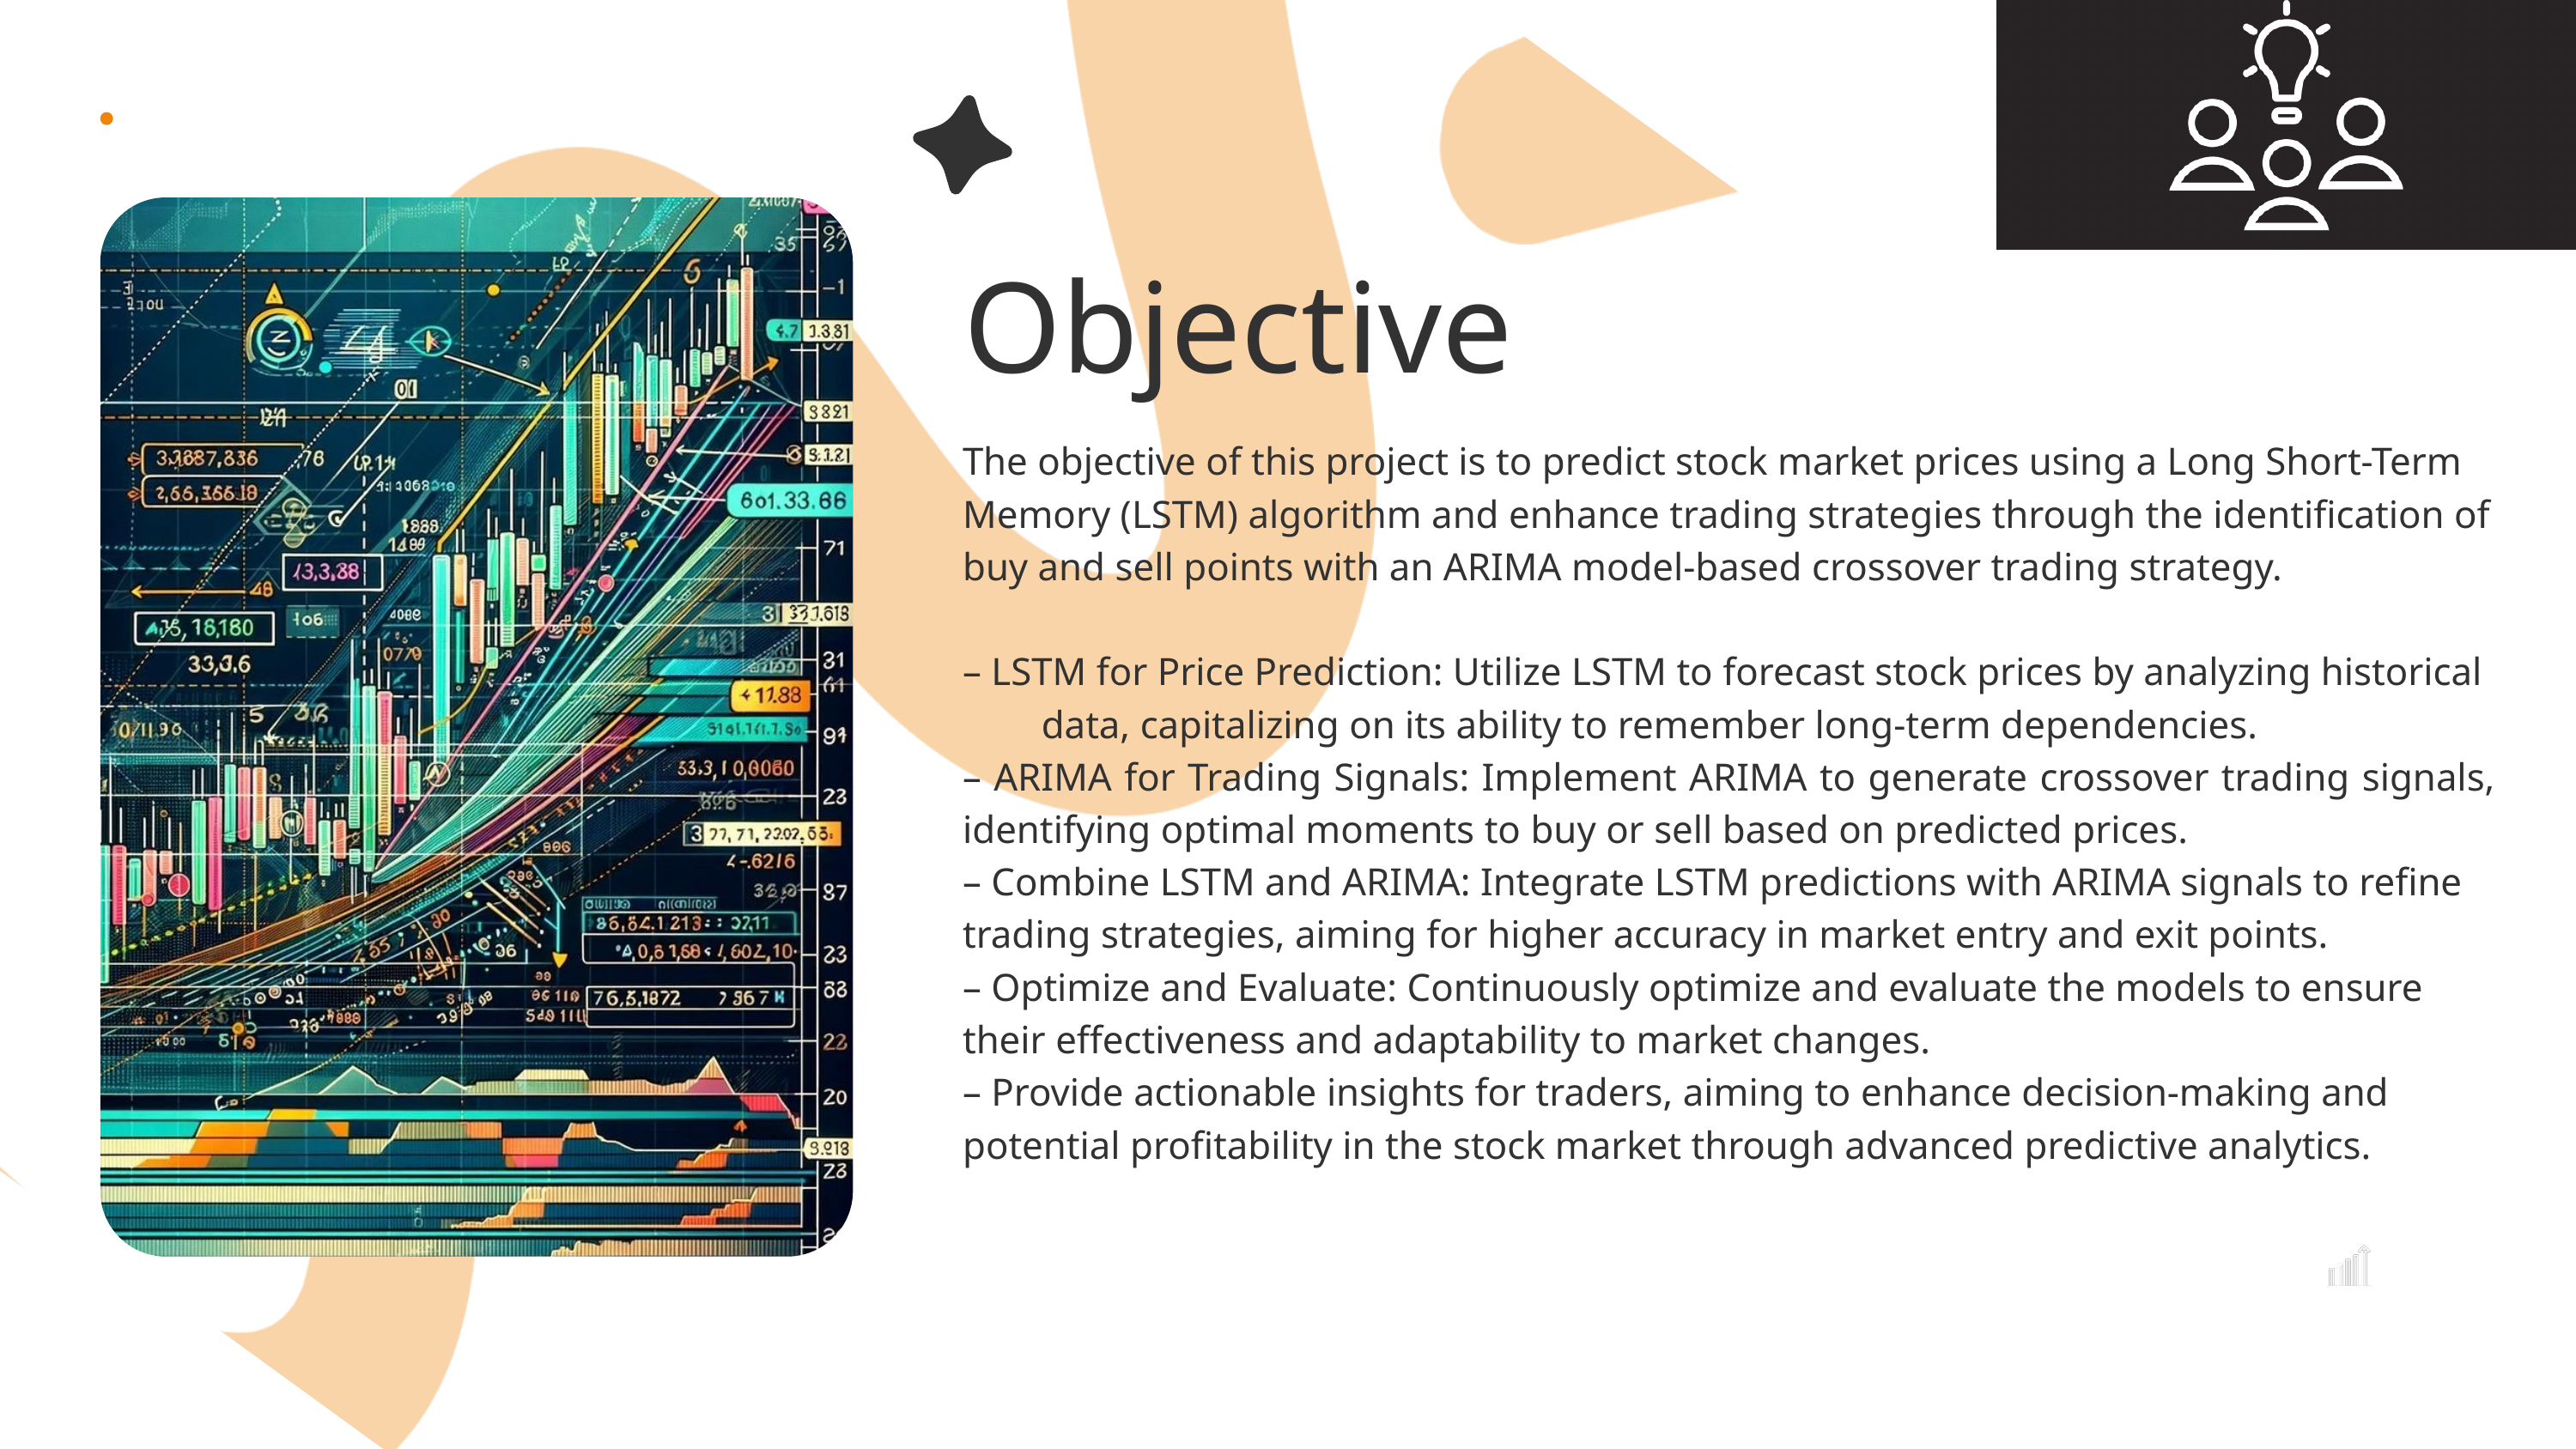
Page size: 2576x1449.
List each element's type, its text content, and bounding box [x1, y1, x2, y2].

text_box Objective [963, 247, 2096, 398]
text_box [100, 112, 113, 125]
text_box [100, 197, 854, 1257]
text_box [0, 0, 1862, 1449]
text_box The objective of this project is to predict stock market prices using a Long Short-Term Memory (LSTM) algorithm and enhance trading strategies through the identification of buy and sell points with an ARIMA model-based crossover trading strategy. – LSTM for Price Prediction: Utilize LSTM to forecast stock prices by analyzing historical data, capitalizing on its ability to remember long-term dependencies. – ARIMA for Trading Signals: Implement ARIMA to generate crossover trading signals, identifying optimal moments to buy or sell based on predicted prices. – Combine LSTM and ARIMA: Integrate LSTM predictions with ARIMA signals to refine trading strategies, aiming for higher accuracy in market entry and exit points. – Optimize and Evaluate: Continuously optimize and evaluate the models to ensure their effectiveness and adaptability to market changes. – Provide actionable insights for traders, aiming to enhance decision-making and potential profitability in the stock market through advanced predictive analytics. [962, 430, 2496, 1219]
text_box [1996, 0, 2576, 250]
text_box [2169, 0, 2403, 231]
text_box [903, 86, 1022, 204]
text_box [2327, 1245, 2372, 1288]
